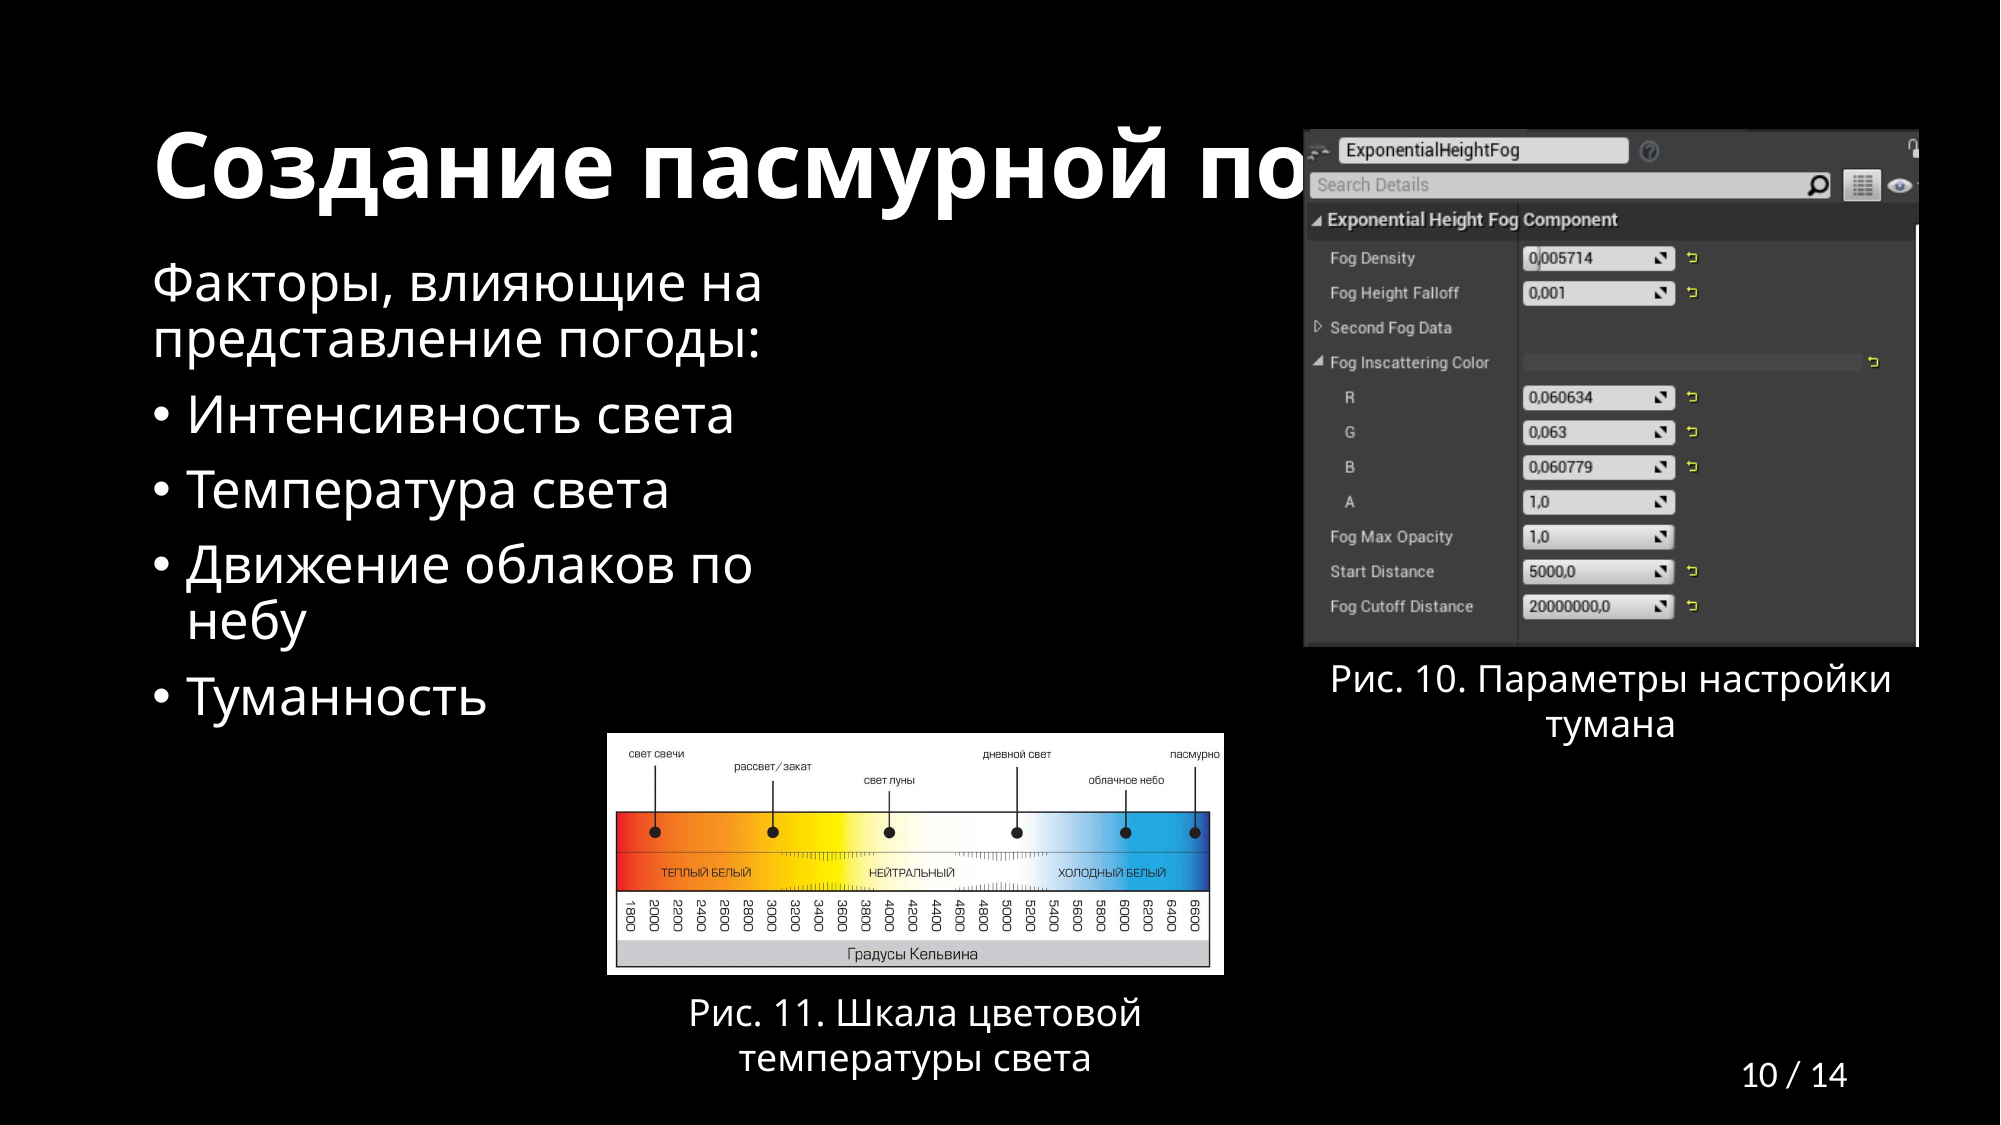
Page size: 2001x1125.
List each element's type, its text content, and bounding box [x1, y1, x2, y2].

list Факторы, влияющие на представление погоды: Интенсивность света Температура света Движение облаков по небу Туманность [137, 248, 896, 738]
title Создание пасмурной погоды [137, 59, 1863, 278]
text_box Рис. 10. Параметры настройки тумана [1278, 647, 1944, 753]
picture [1303, 129, 1919, 647]
slide_number 10 / 14 [1412, 1042, 1863, 1103]
picture [607, 733, 1224, 975]
text_box Рис. 11. Шкала цветовой температуры света [552, 982, 1279, 1087]
